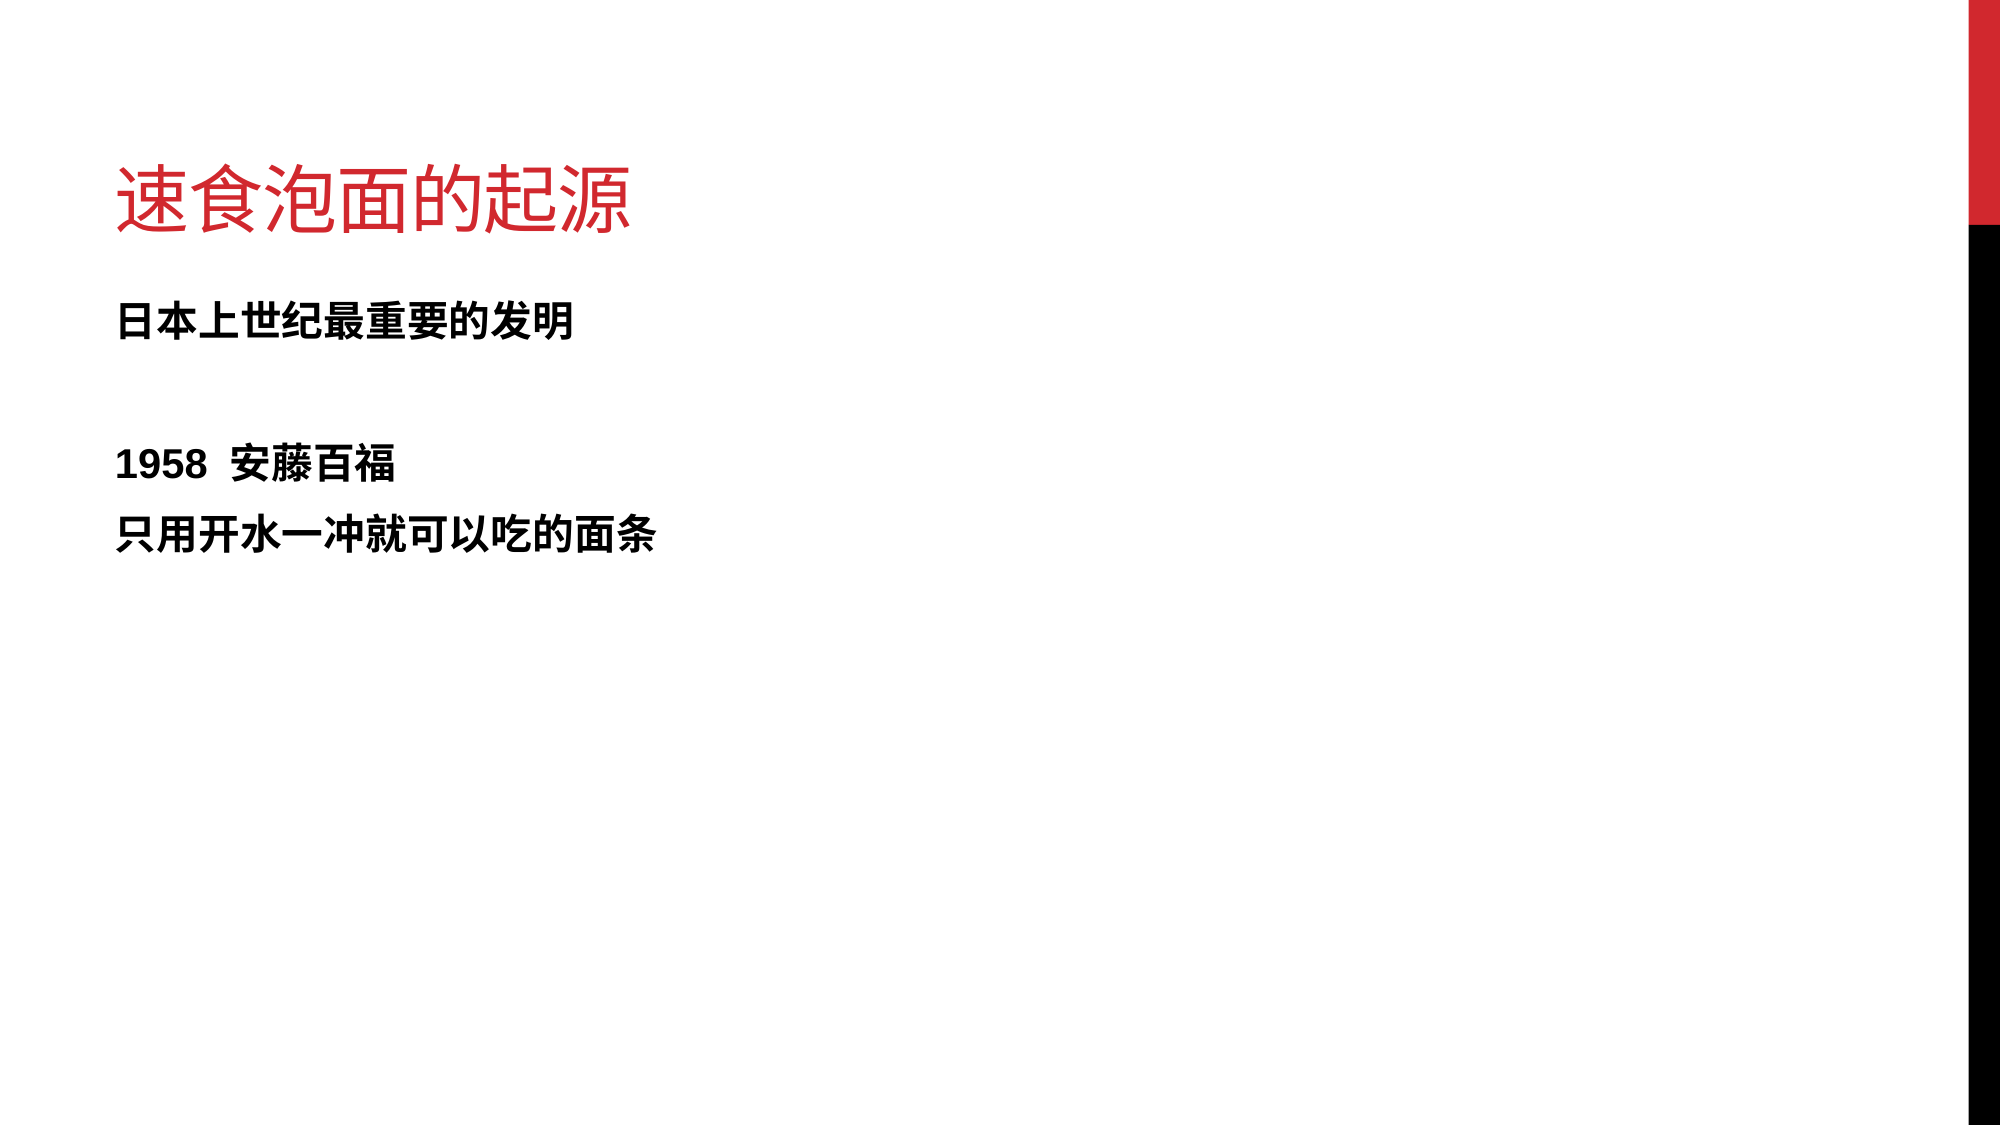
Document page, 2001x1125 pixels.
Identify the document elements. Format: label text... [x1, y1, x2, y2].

list 日本上世纪最重要的发明 1958 安藤百福 只用开水一冲就可以吃的面条 [99, 287, 1767, 1005]
title 速食泡面的起源 [99, 25, 1367, 250]
